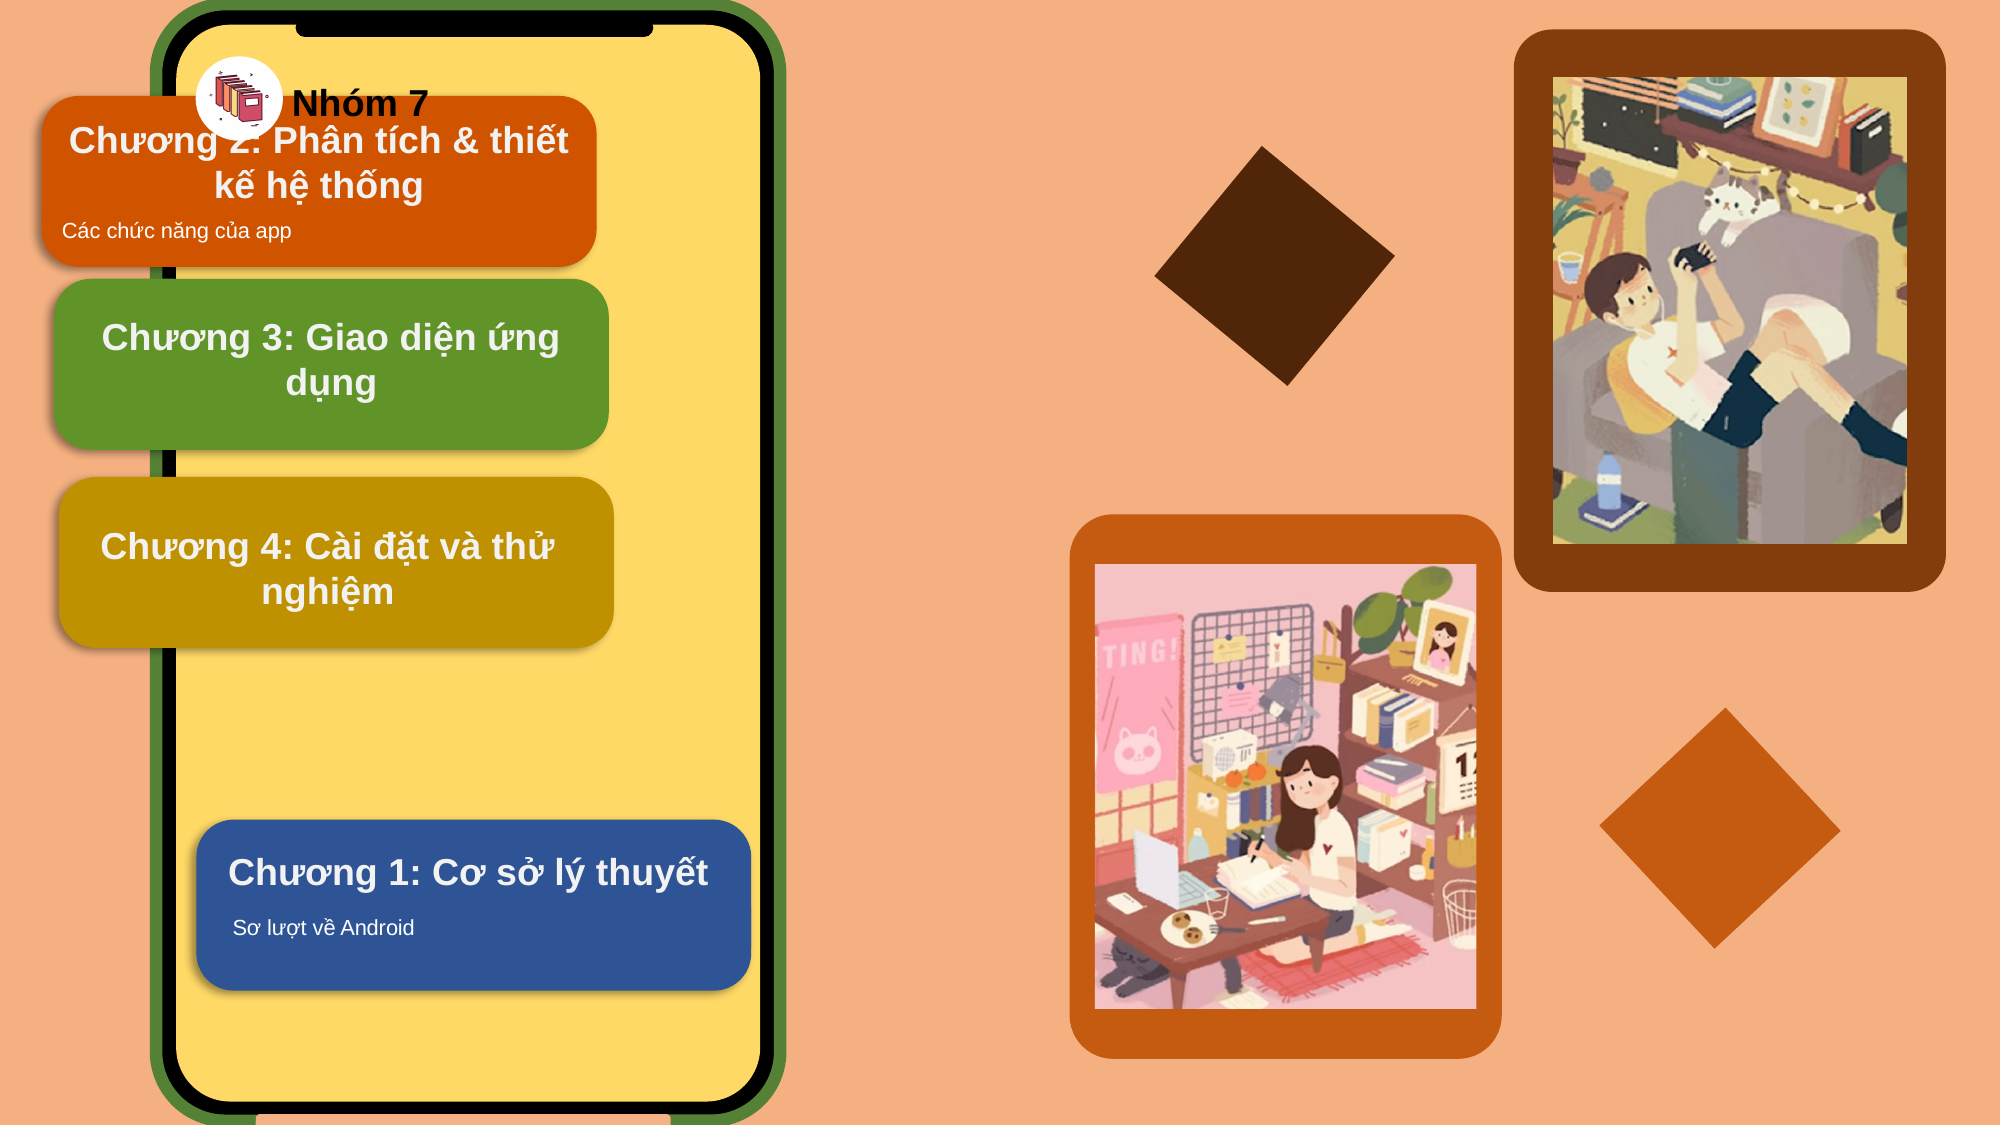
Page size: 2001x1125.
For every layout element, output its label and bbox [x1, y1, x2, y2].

text_box [1513, 29, 1946, 592]
text_box [58, 476, 615, 649]
picture [1552, 77, 1908, 545]
text_box [1599, 707, 1841, 949]
text_box [155, 3, 781, 1125]
text_box [196, 819, 752, 991]
picture [1094, 564, 1477, 1009]
text_box [41, 95, 597, 268]
text_box [1069, 514, 1502, 1059]
text_box [53, 278, 610, 451]
text_box [1154, 145, 1395, 386]
